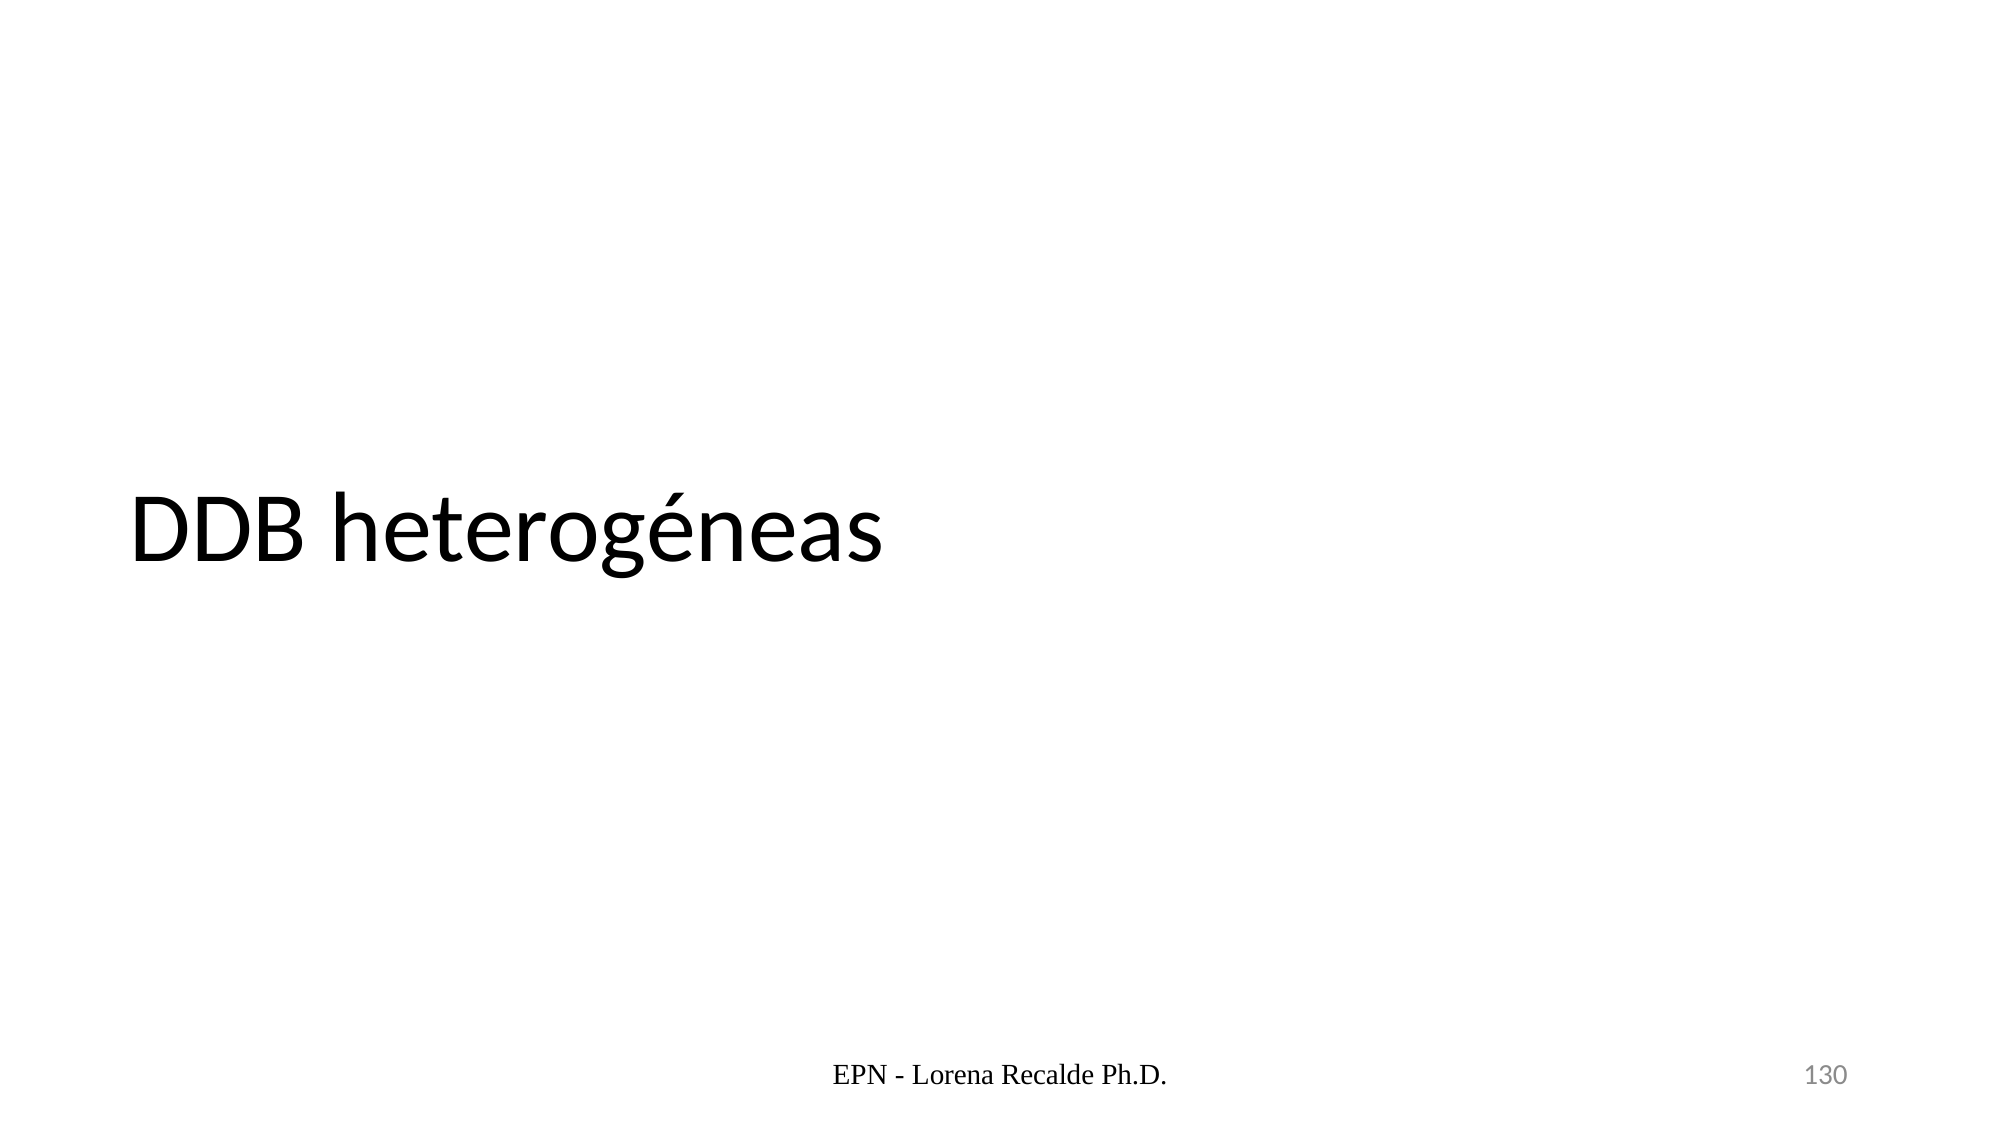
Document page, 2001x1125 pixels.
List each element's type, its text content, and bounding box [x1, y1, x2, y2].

footer EPN - Lorena Recalde Ph.D. [662, 1042, 1338, 1103]
slide_number 130 [1412, 1042, 1863, 1103]
title DDB heterogéneas [115, 359, 1885, 700]
